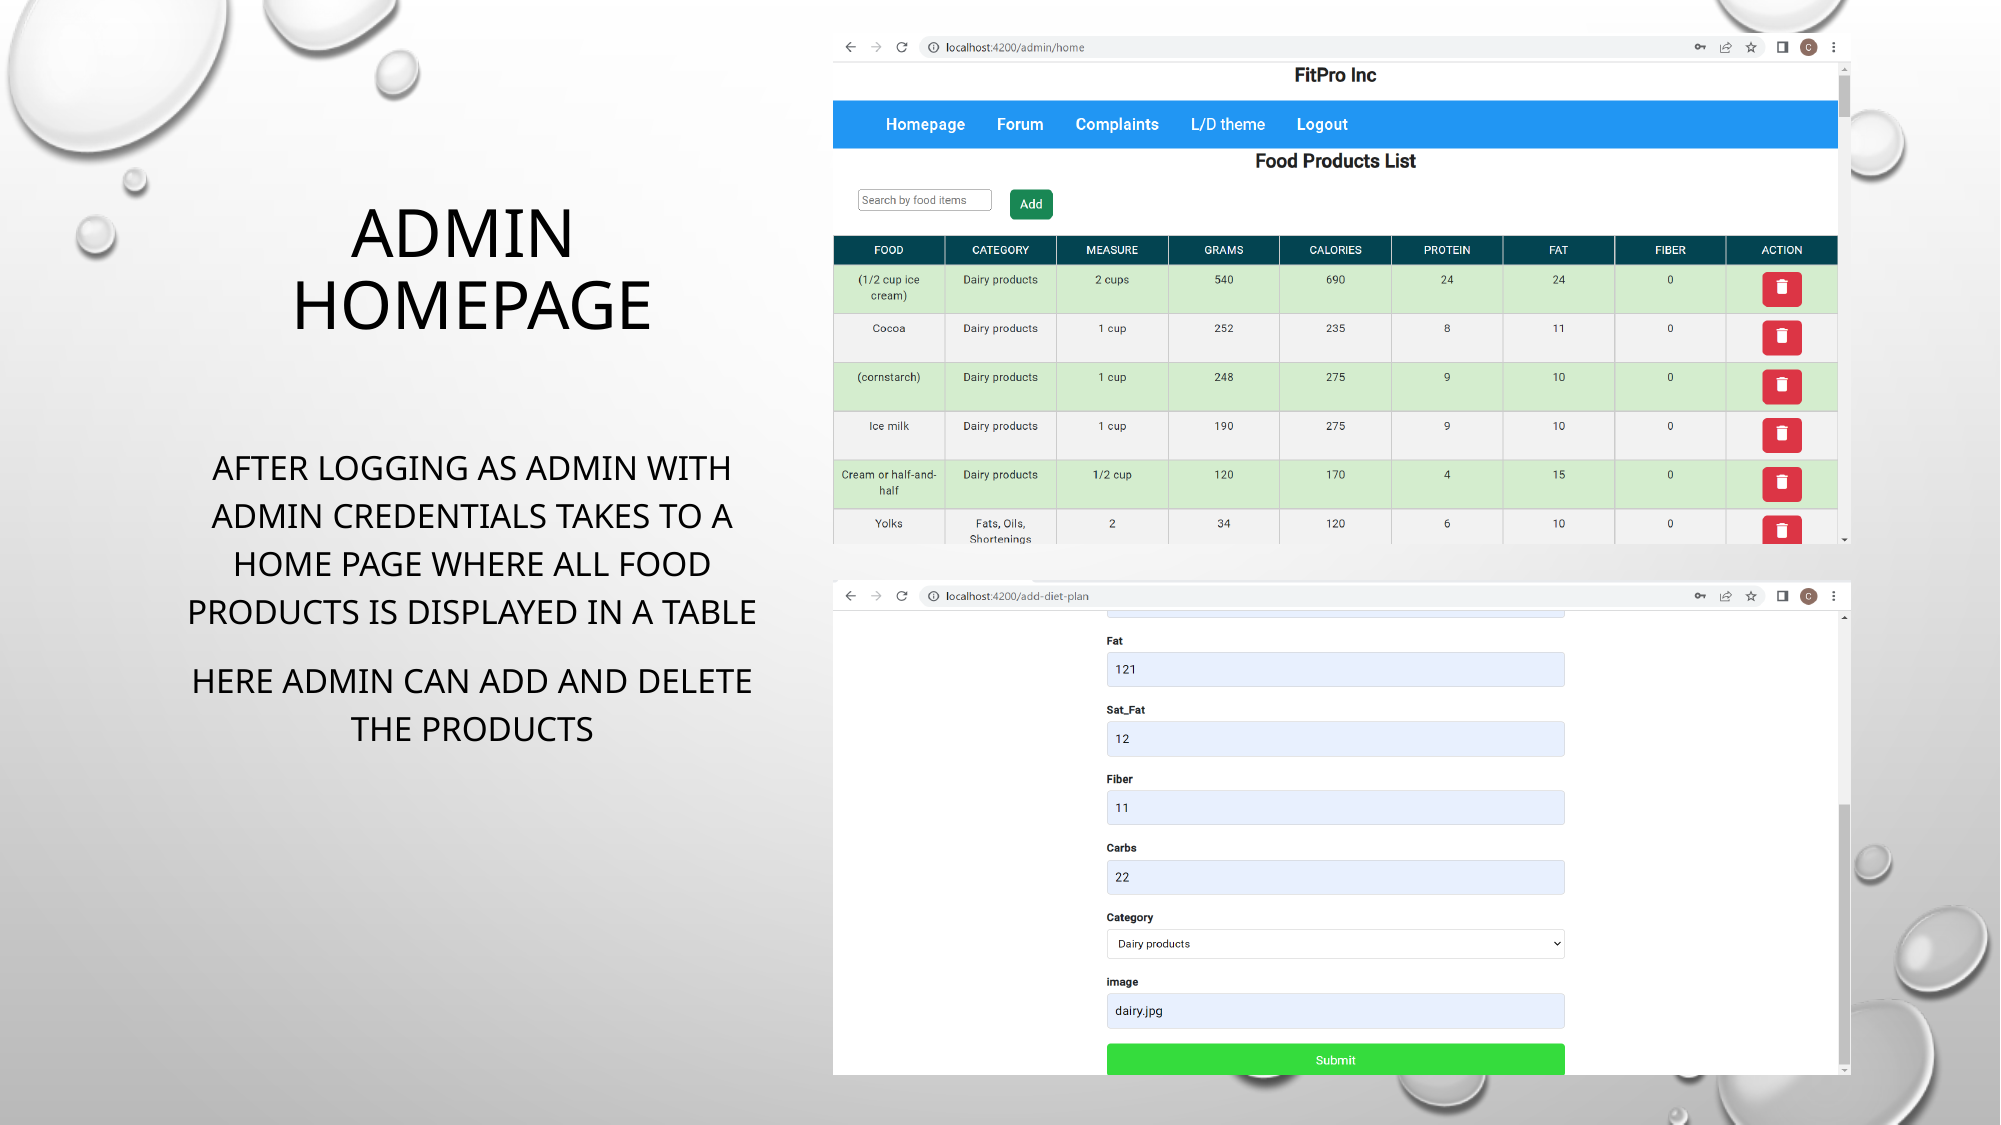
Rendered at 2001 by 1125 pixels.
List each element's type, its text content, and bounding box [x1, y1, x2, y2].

list After logging as admin with admin credentials takes to a home page where all food products is displayed in a table here admin can add and delete the products [149, 431, 796, 950]
picture [0, 0, 2000, 1125]
title Admin homepage [149, 99, 796, 431]
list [832, 33, 1851, 545]
